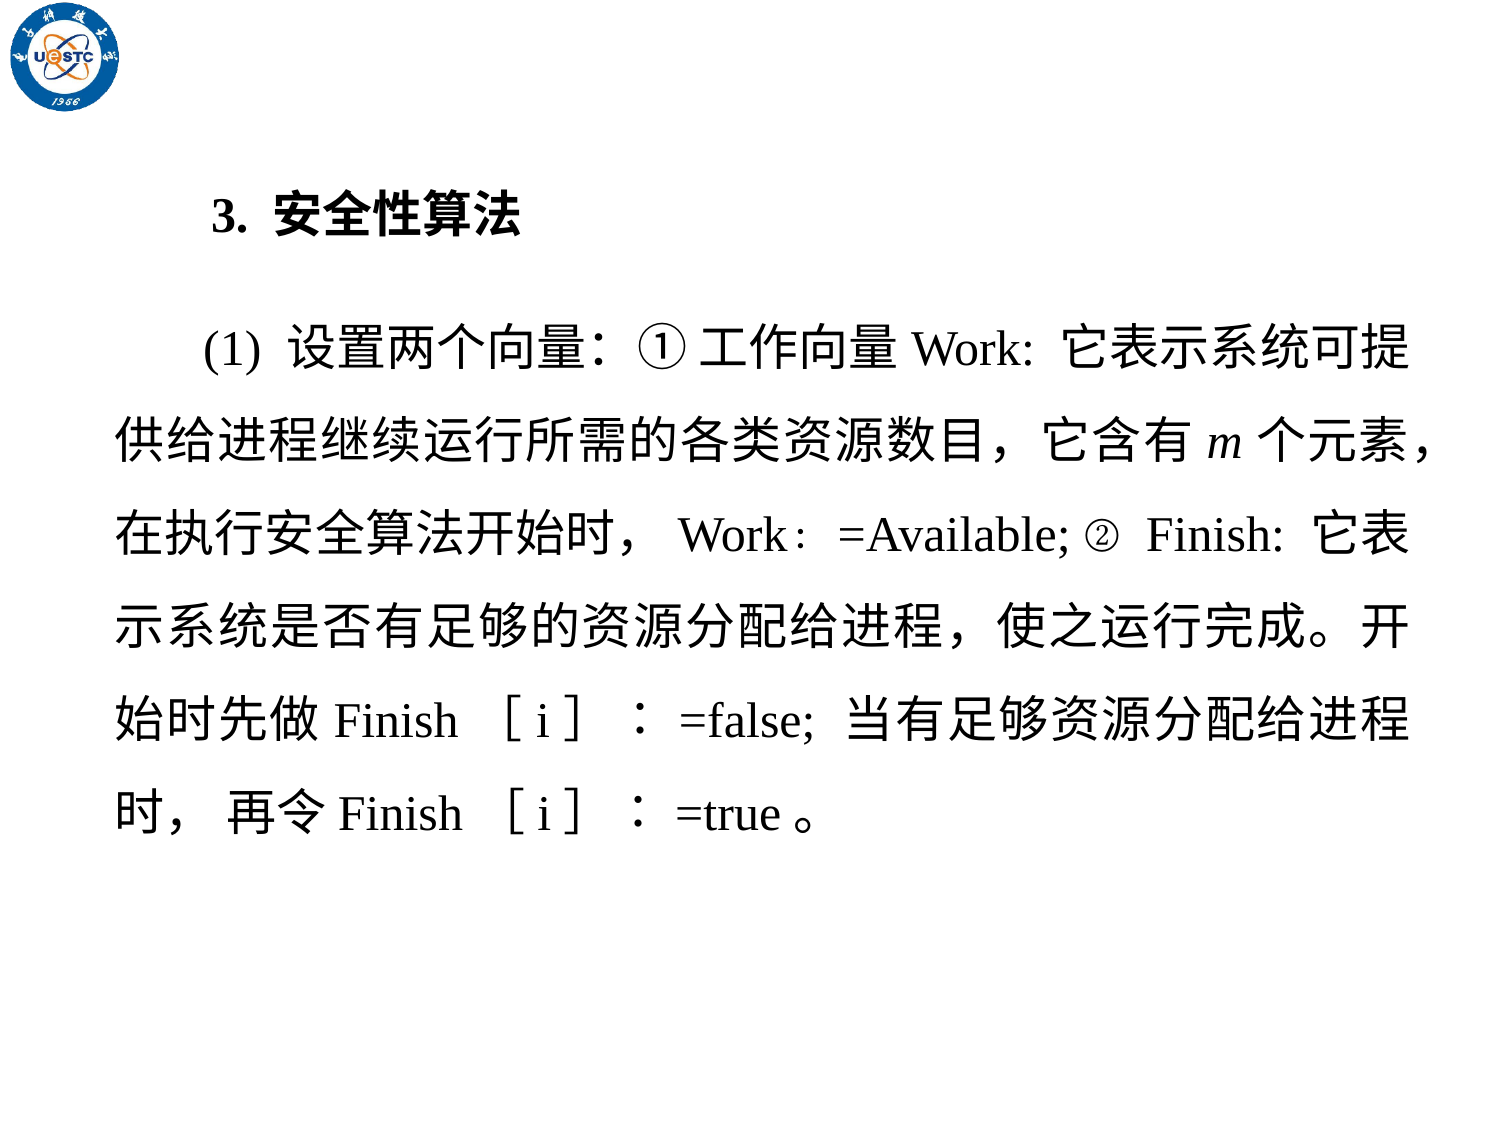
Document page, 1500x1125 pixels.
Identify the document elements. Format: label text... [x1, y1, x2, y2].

text_box 3. 安全性算法 [196, 174, 549, 250]
text_box (1) 设置两个向量：① 工作向量Work: 它表示系统可提供给进程继续运行所需的各类资源数目，它含有m个元素，在执行安全算法开始时，Work∶=Available; ② Finish: 它表示系统是否有足够的资源分配给进程，使之运行完成。开始时先做Finish［i］∶=false; 当有足够资源分配给进程时， 再令Finish［i］∶=true。 [99, 274, 1425, 848]
picture [0, 0, 133, 125]
